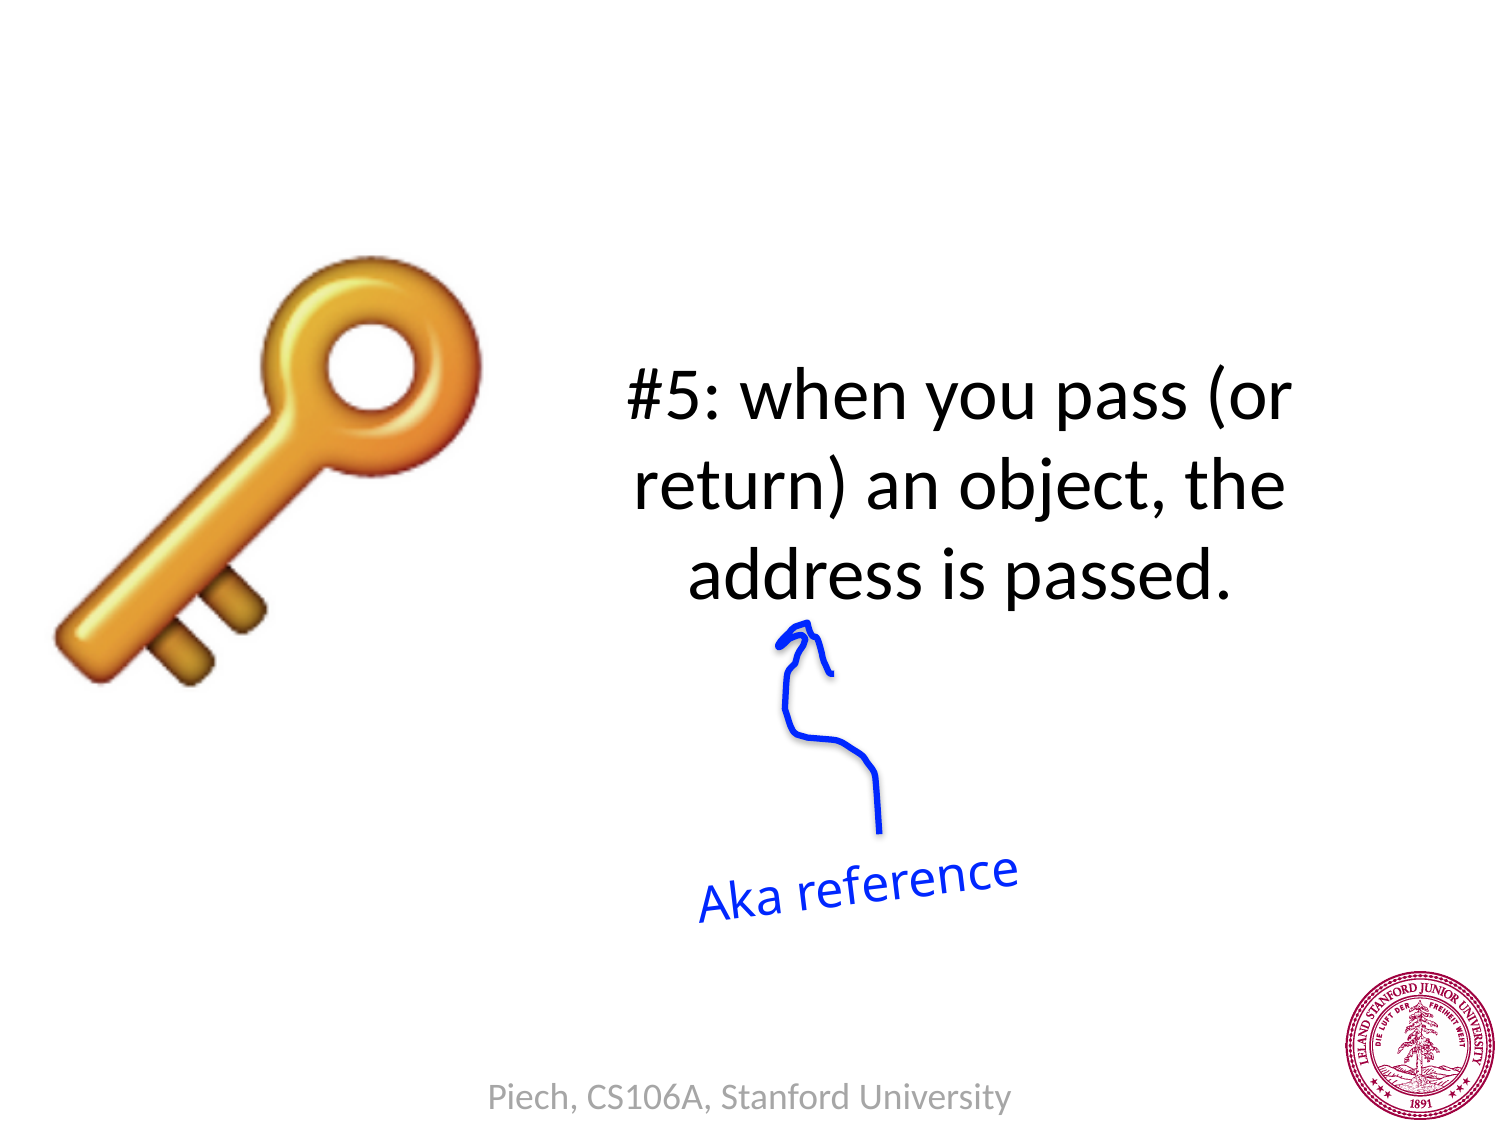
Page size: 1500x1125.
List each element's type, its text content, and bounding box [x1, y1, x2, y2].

picture [1345, 971, 1495, 1120]
text_box [777, 621, 881, 835]
text_box #5: when you pass (or return) an object, the address is passed. [538, 336, 1395, 622]
picture [0, 204, 534, 739]
text_box Aka reference [677, 825, 1039, 943]
